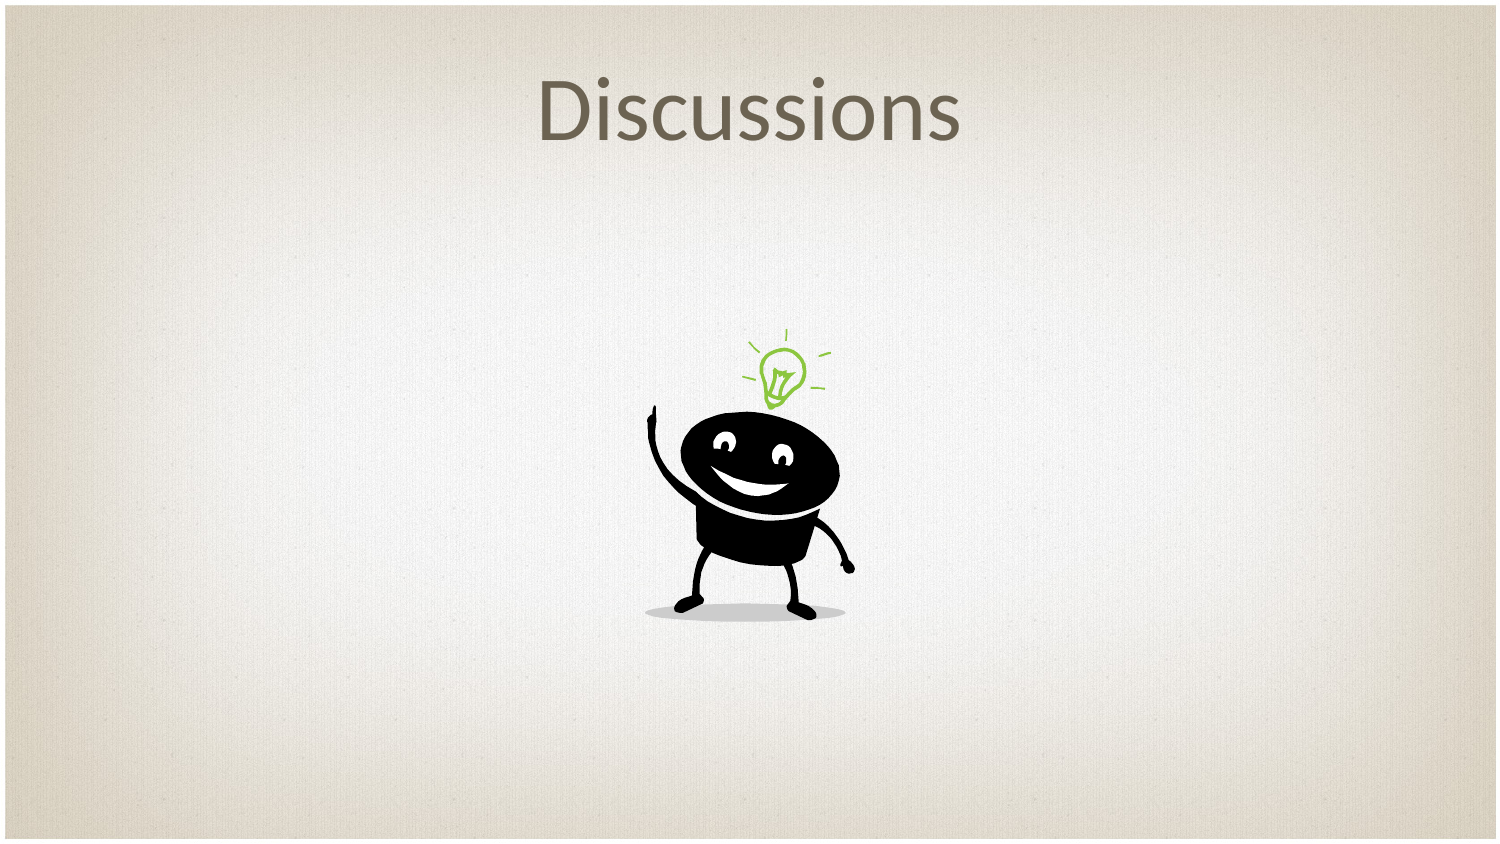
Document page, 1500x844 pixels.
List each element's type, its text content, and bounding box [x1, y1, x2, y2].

picture [0, 0, 1500, 844]
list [644, 328, 856, 622]
title Discussions [75, 33, 1425, 175]
